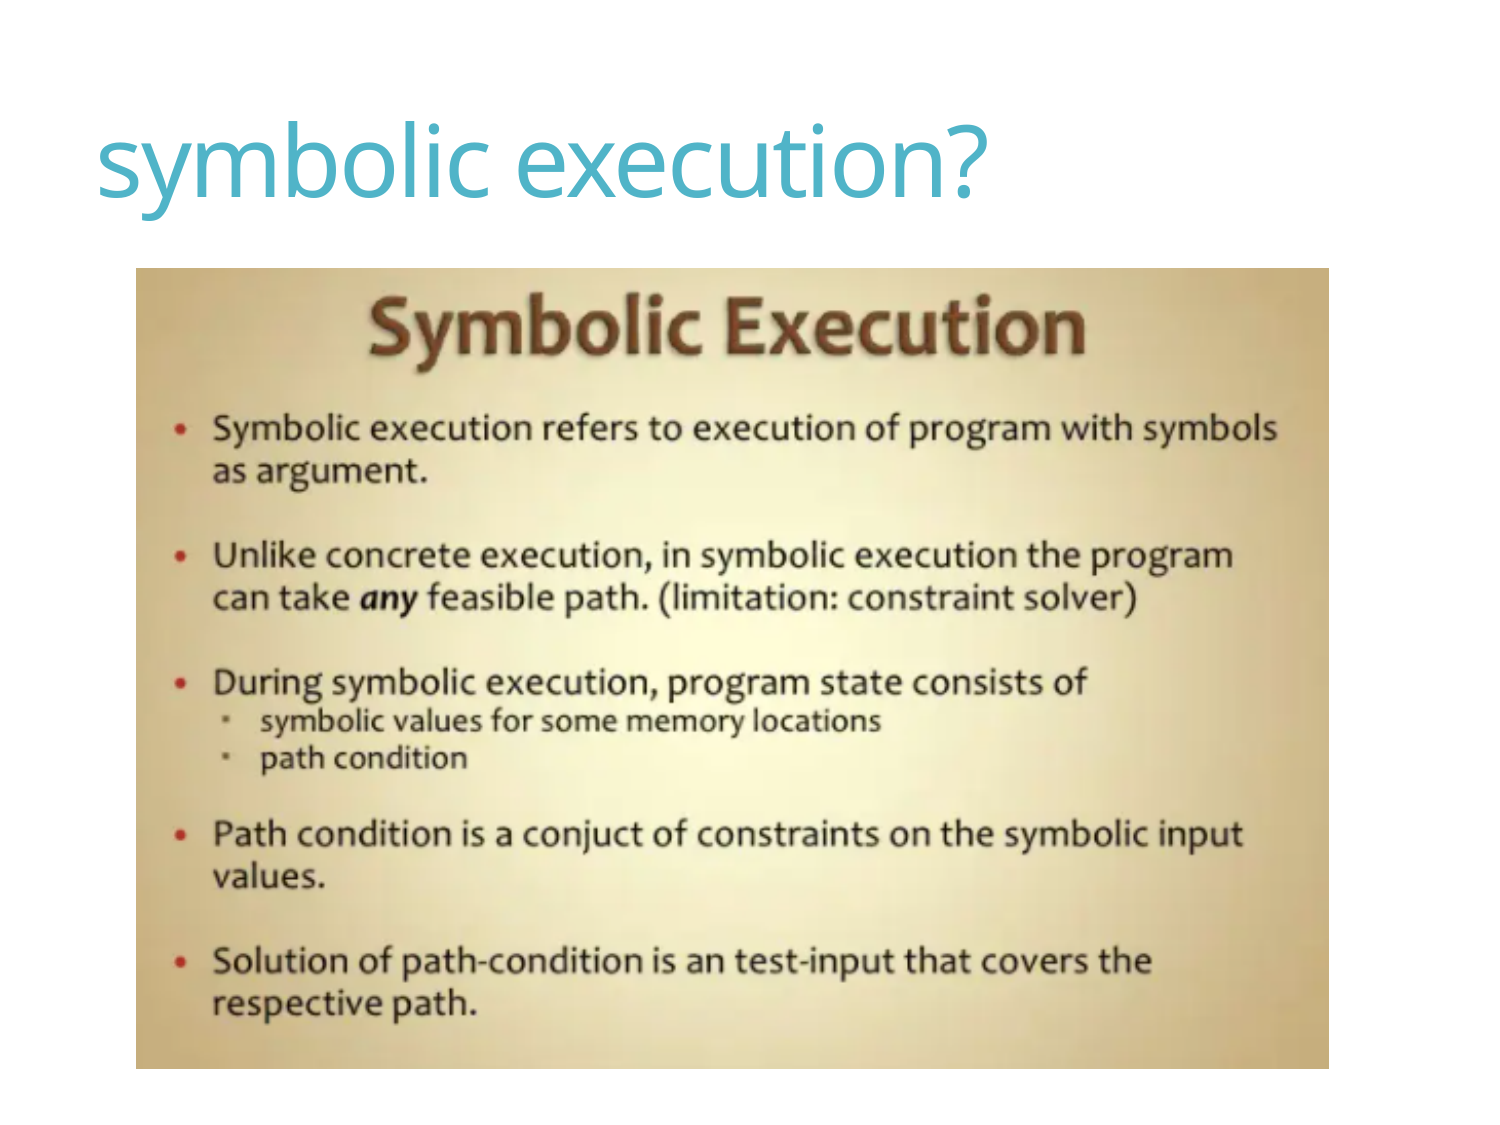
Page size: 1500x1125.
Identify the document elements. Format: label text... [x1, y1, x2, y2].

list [136, 267, 1329, 1069]
title symbolic execution? [80, 81, 1099, 248]
